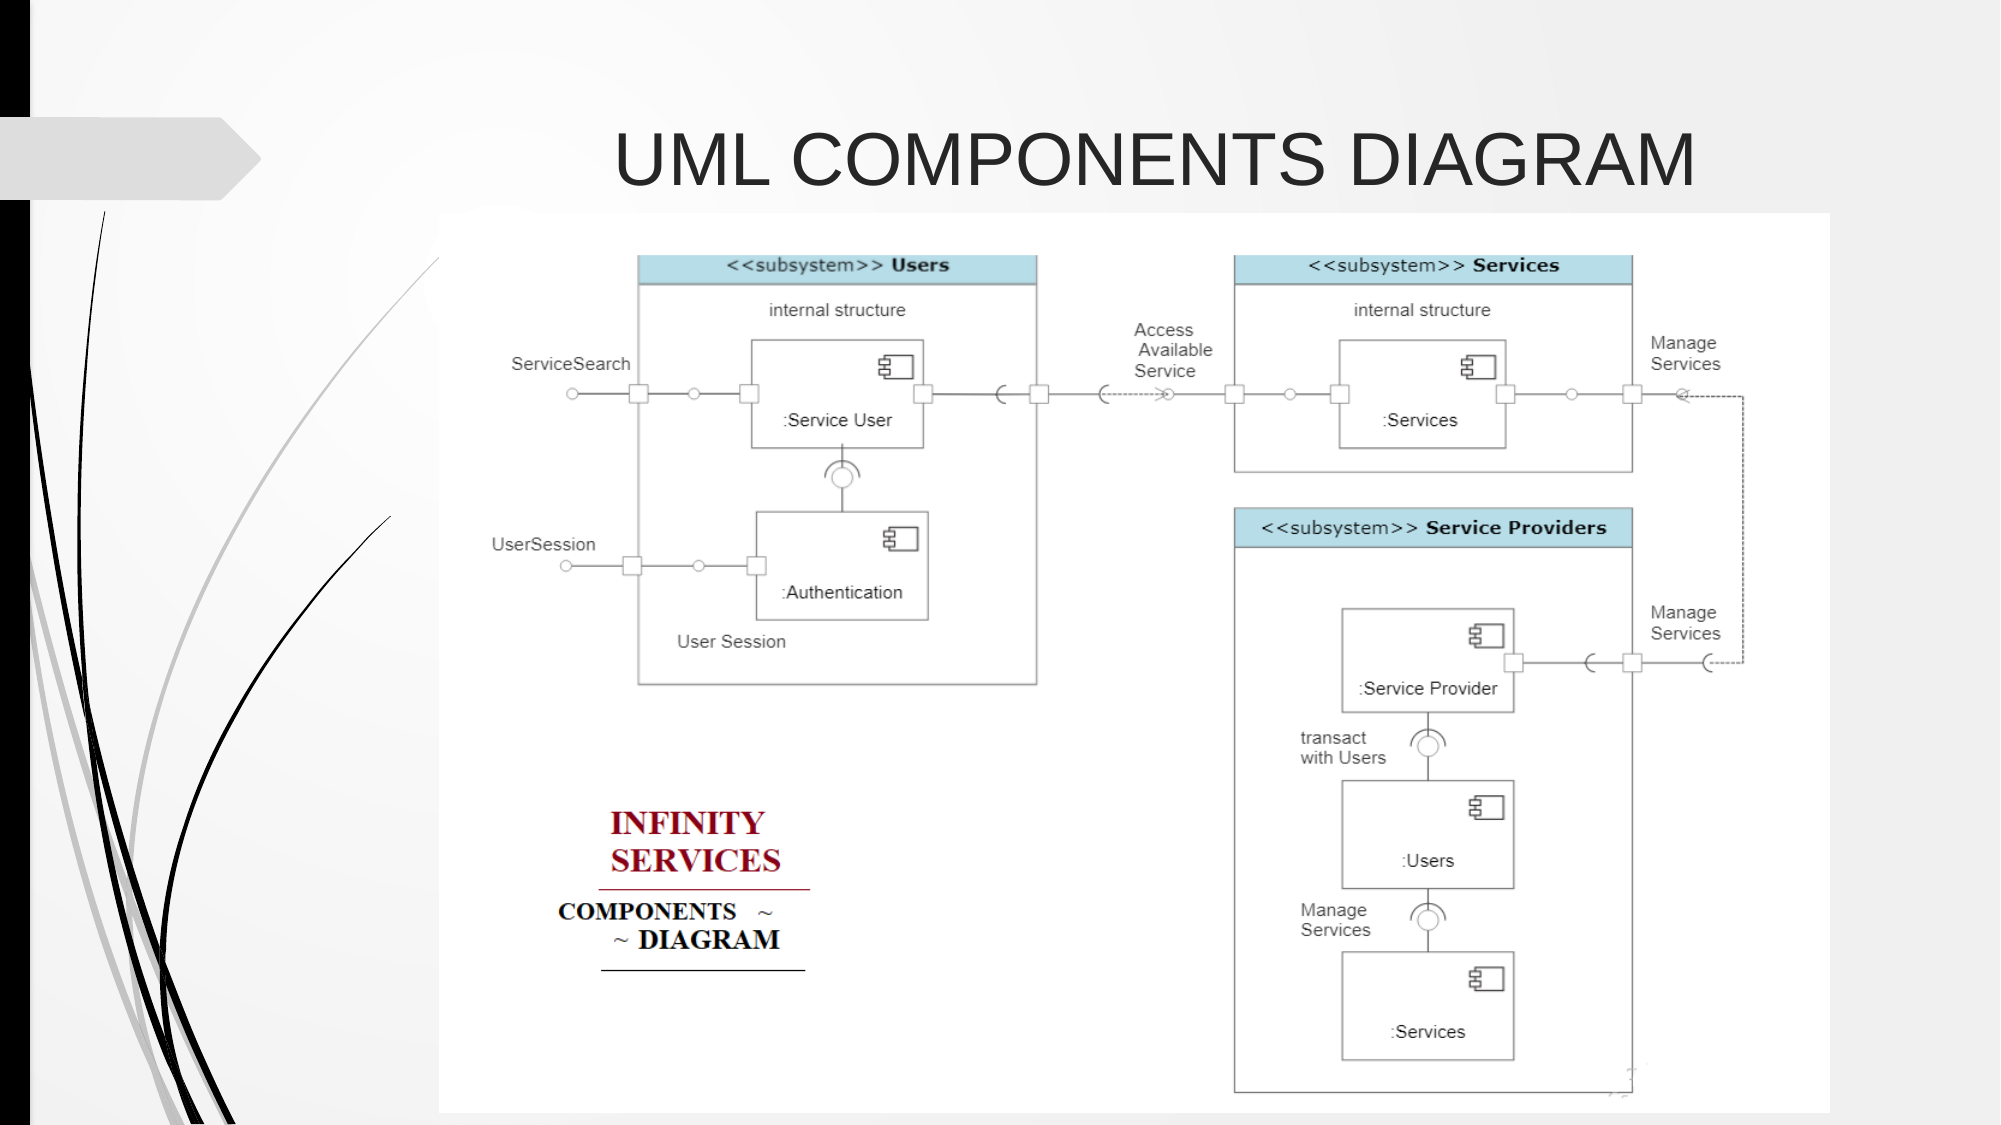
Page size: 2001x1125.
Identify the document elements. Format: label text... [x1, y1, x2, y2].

picture [438, 213, 1830, 1113]
title UML COMPONENTS DIAGRAM [425, 102, 1888, 313]
